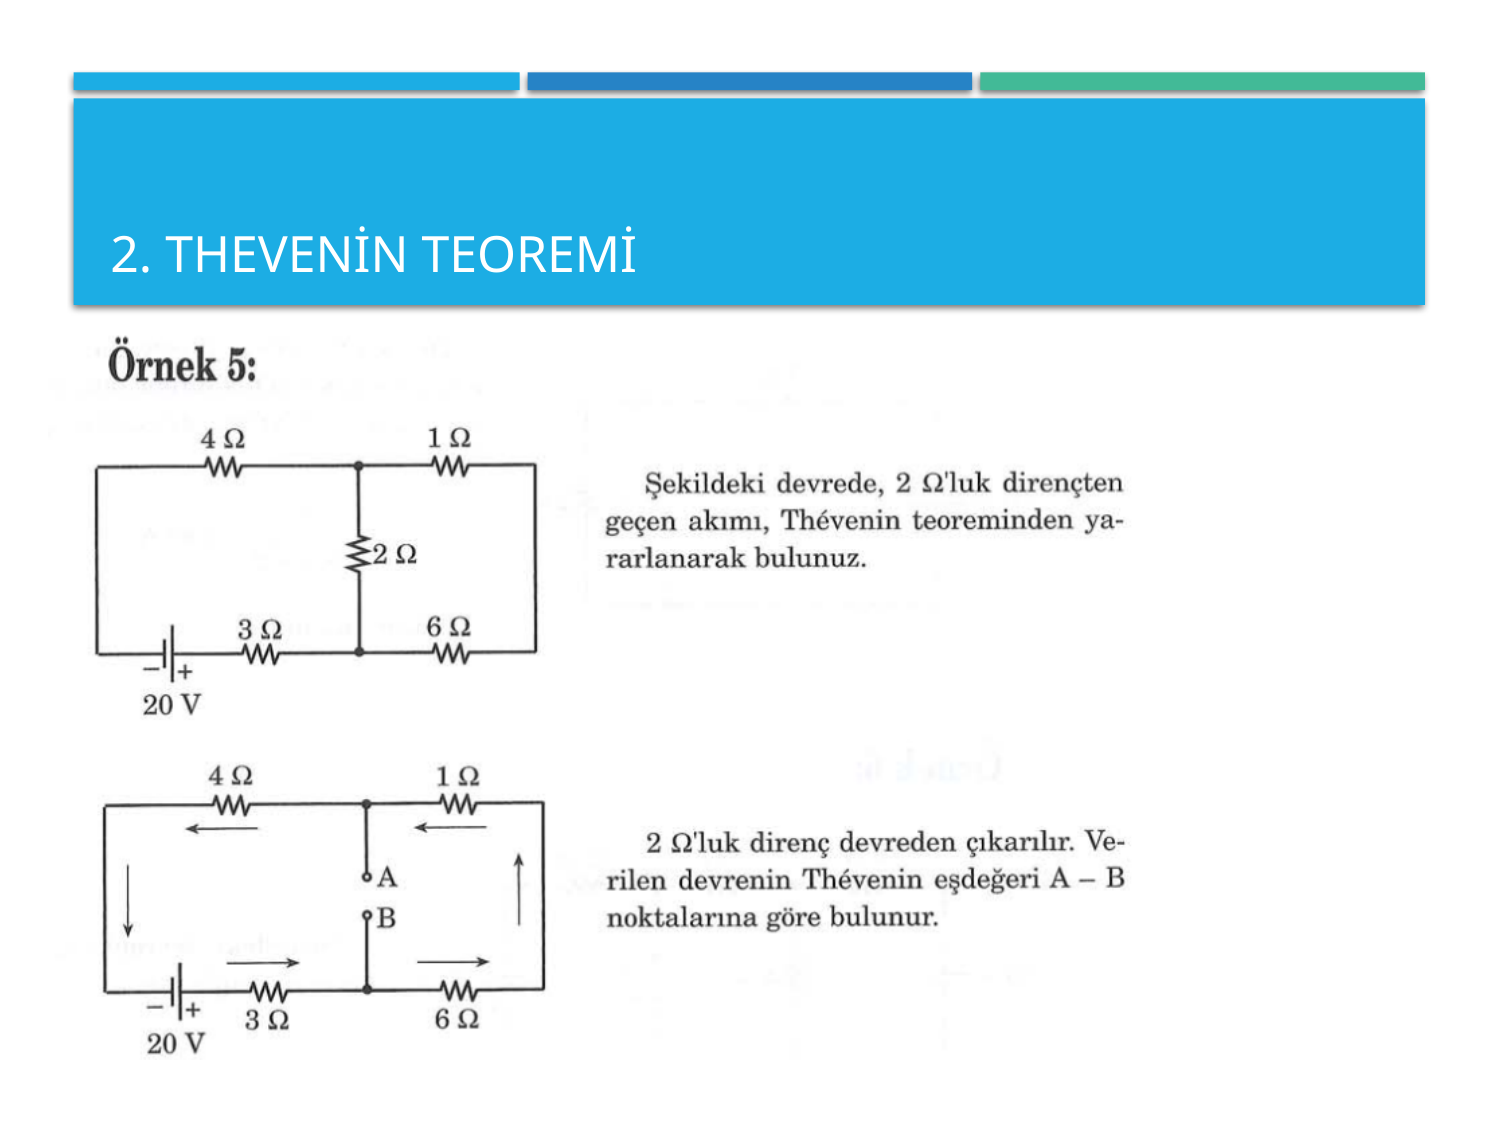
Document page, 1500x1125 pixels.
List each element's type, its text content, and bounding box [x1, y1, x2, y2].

picture [48, 321, 1150, 1060]
title 2. thevenin teoremi [95, 112, 1406, 291]
